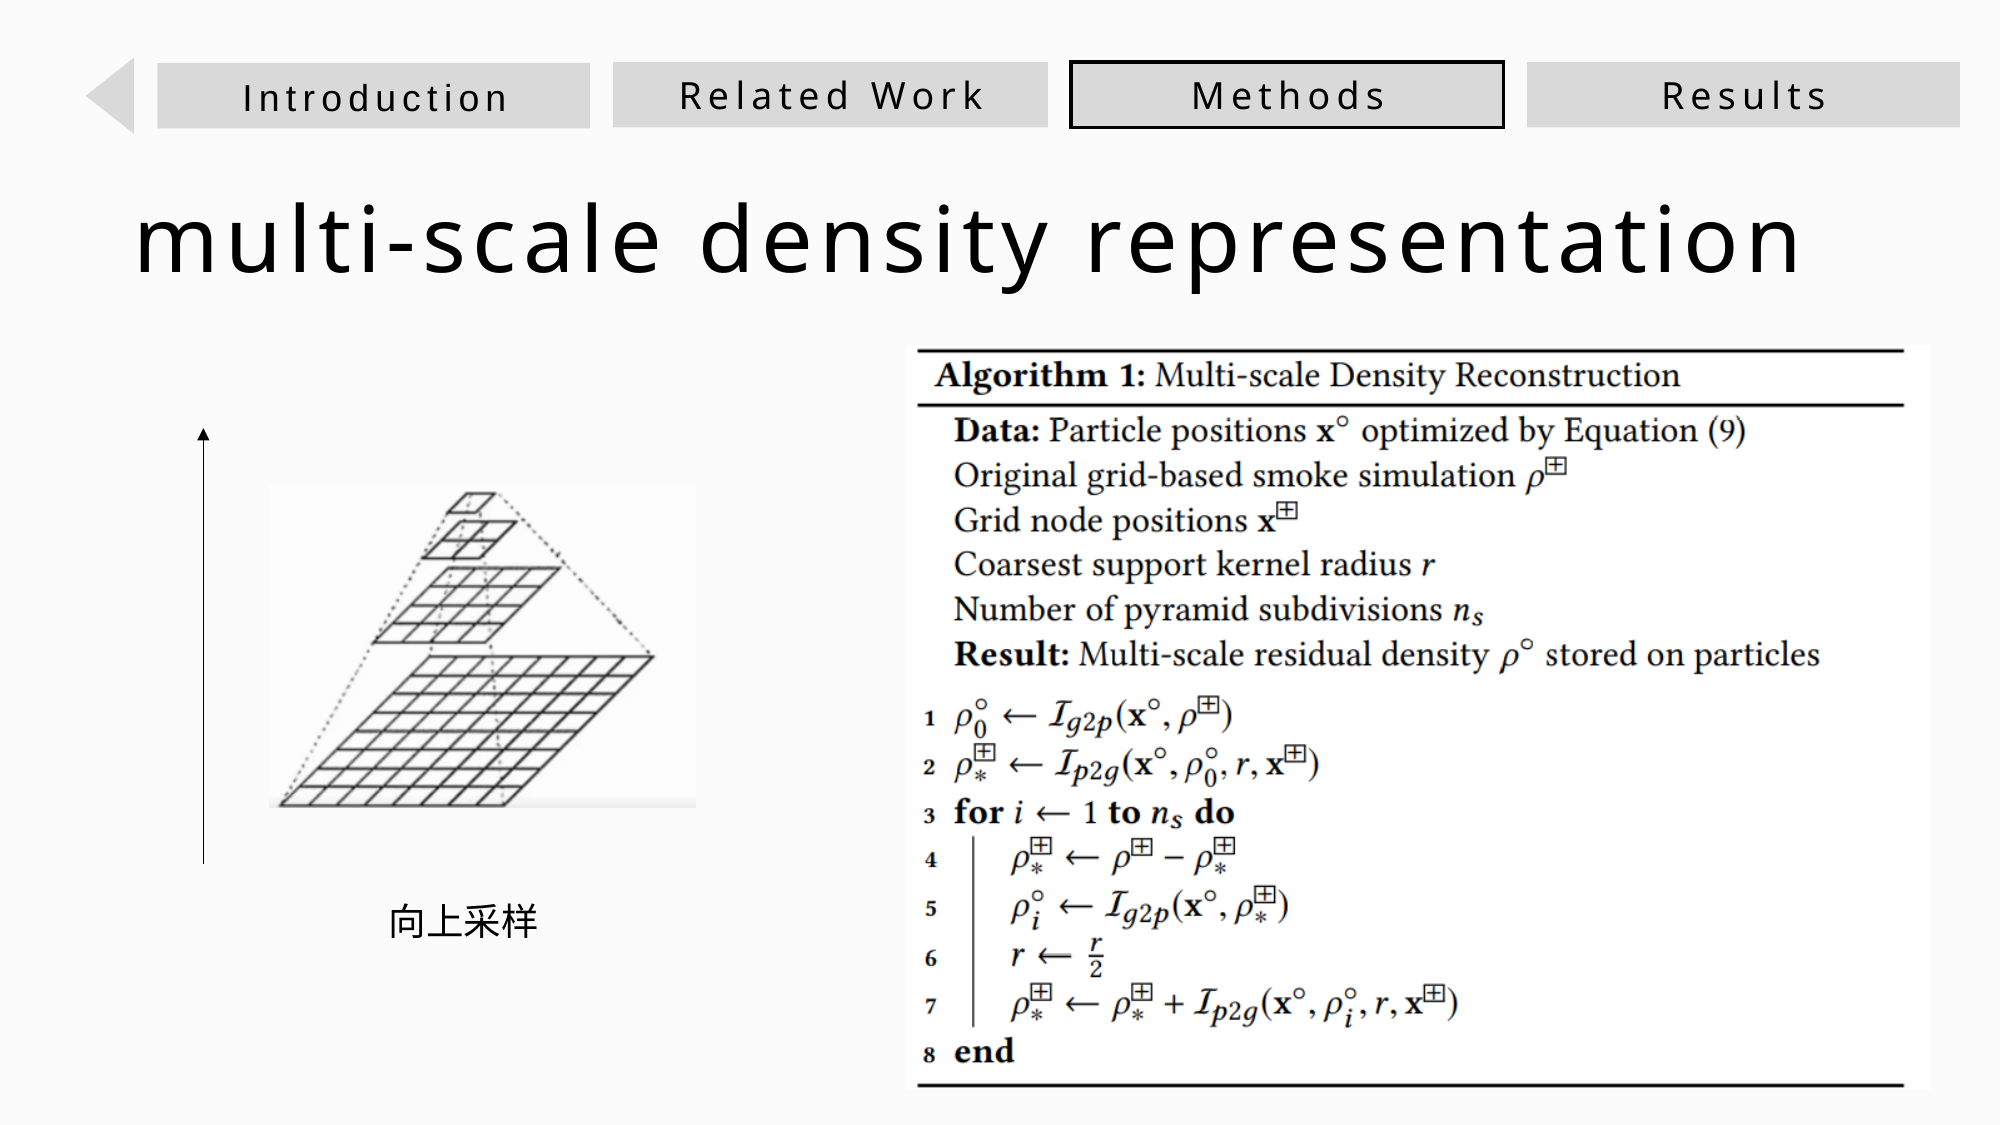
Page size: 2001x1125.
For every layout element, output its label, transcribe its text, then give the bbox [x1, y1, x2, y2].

text_box multi-scale density representation [118, 173, 1821, 299]
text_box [85, 57, 1960, 134]
picture [906, 345, 1931, 1090]
picture [269, 484, 696, 809]
text_box 向上采样 [373, 890, 712, 951]
